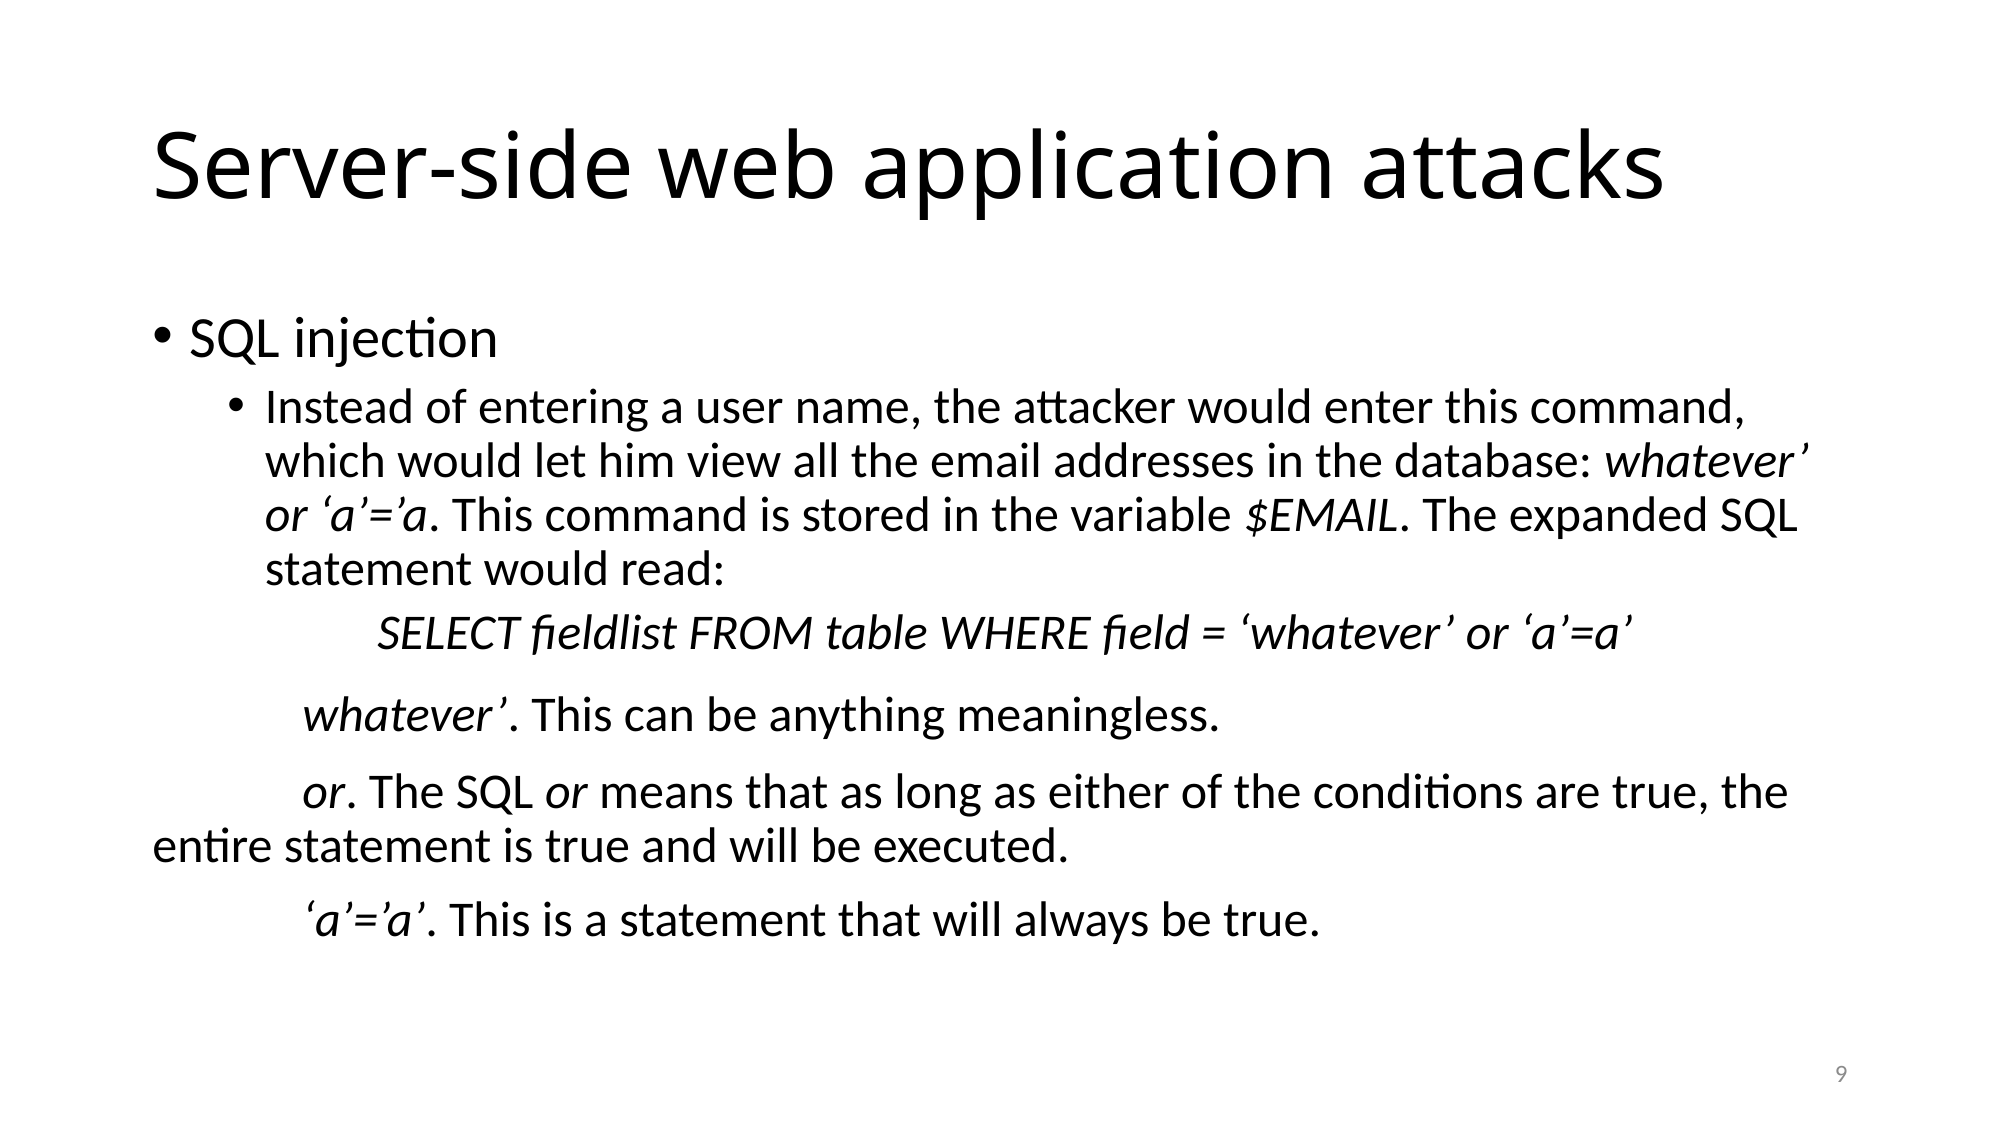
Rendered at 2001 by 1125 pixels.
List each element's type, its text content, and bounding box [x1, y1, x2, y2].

slide_number 9 [1412, 1042, 1863, 1103]
list SQL injection Instead of entering a user name, the attacker would enter this command, which would let him view all the email addresses in the database: whatever’ or ‘a’=’a. This command is stored in the variable $EMAIL. The expanded SQL statement would read: SELECT fieldlist FROM table WHERE field = ‘whatever’ or ‘a’=a’ whatever’. This can be anything meaningless. or. The SQL or means that as long as either of the conditions are true, the entire statement is true and will be executed. ‘a’=’a’. This is a statement that will always be true. [137, 299, 1863, 1014]
title Server-side web application attacks [137, 59, 1863, 278]
